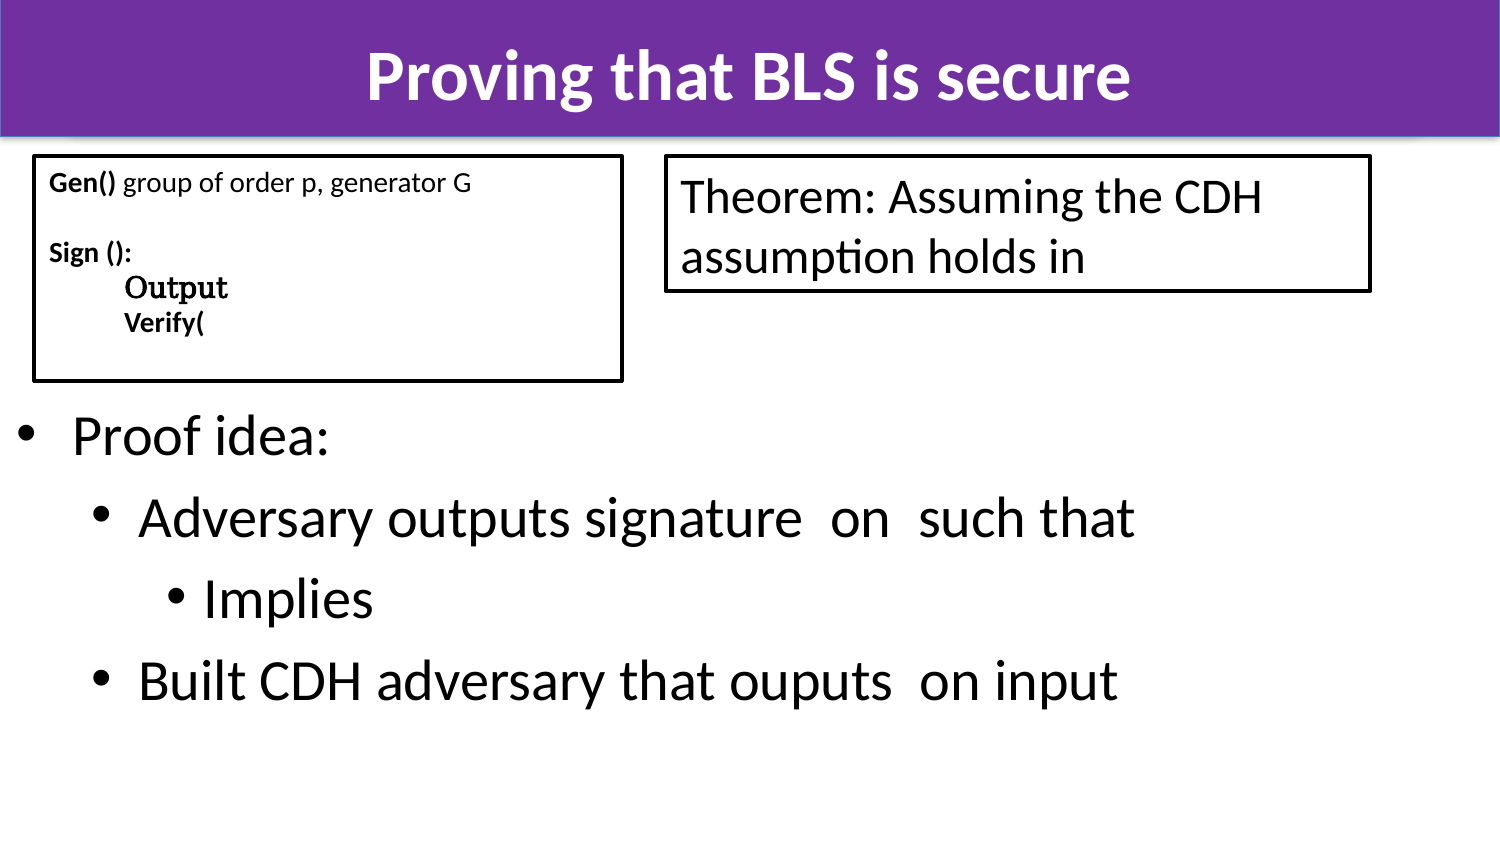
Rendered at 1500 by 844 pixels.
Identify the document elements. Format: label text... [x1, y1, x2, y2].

title Proving that BLS is secure [75, 20, 1425, 123]
